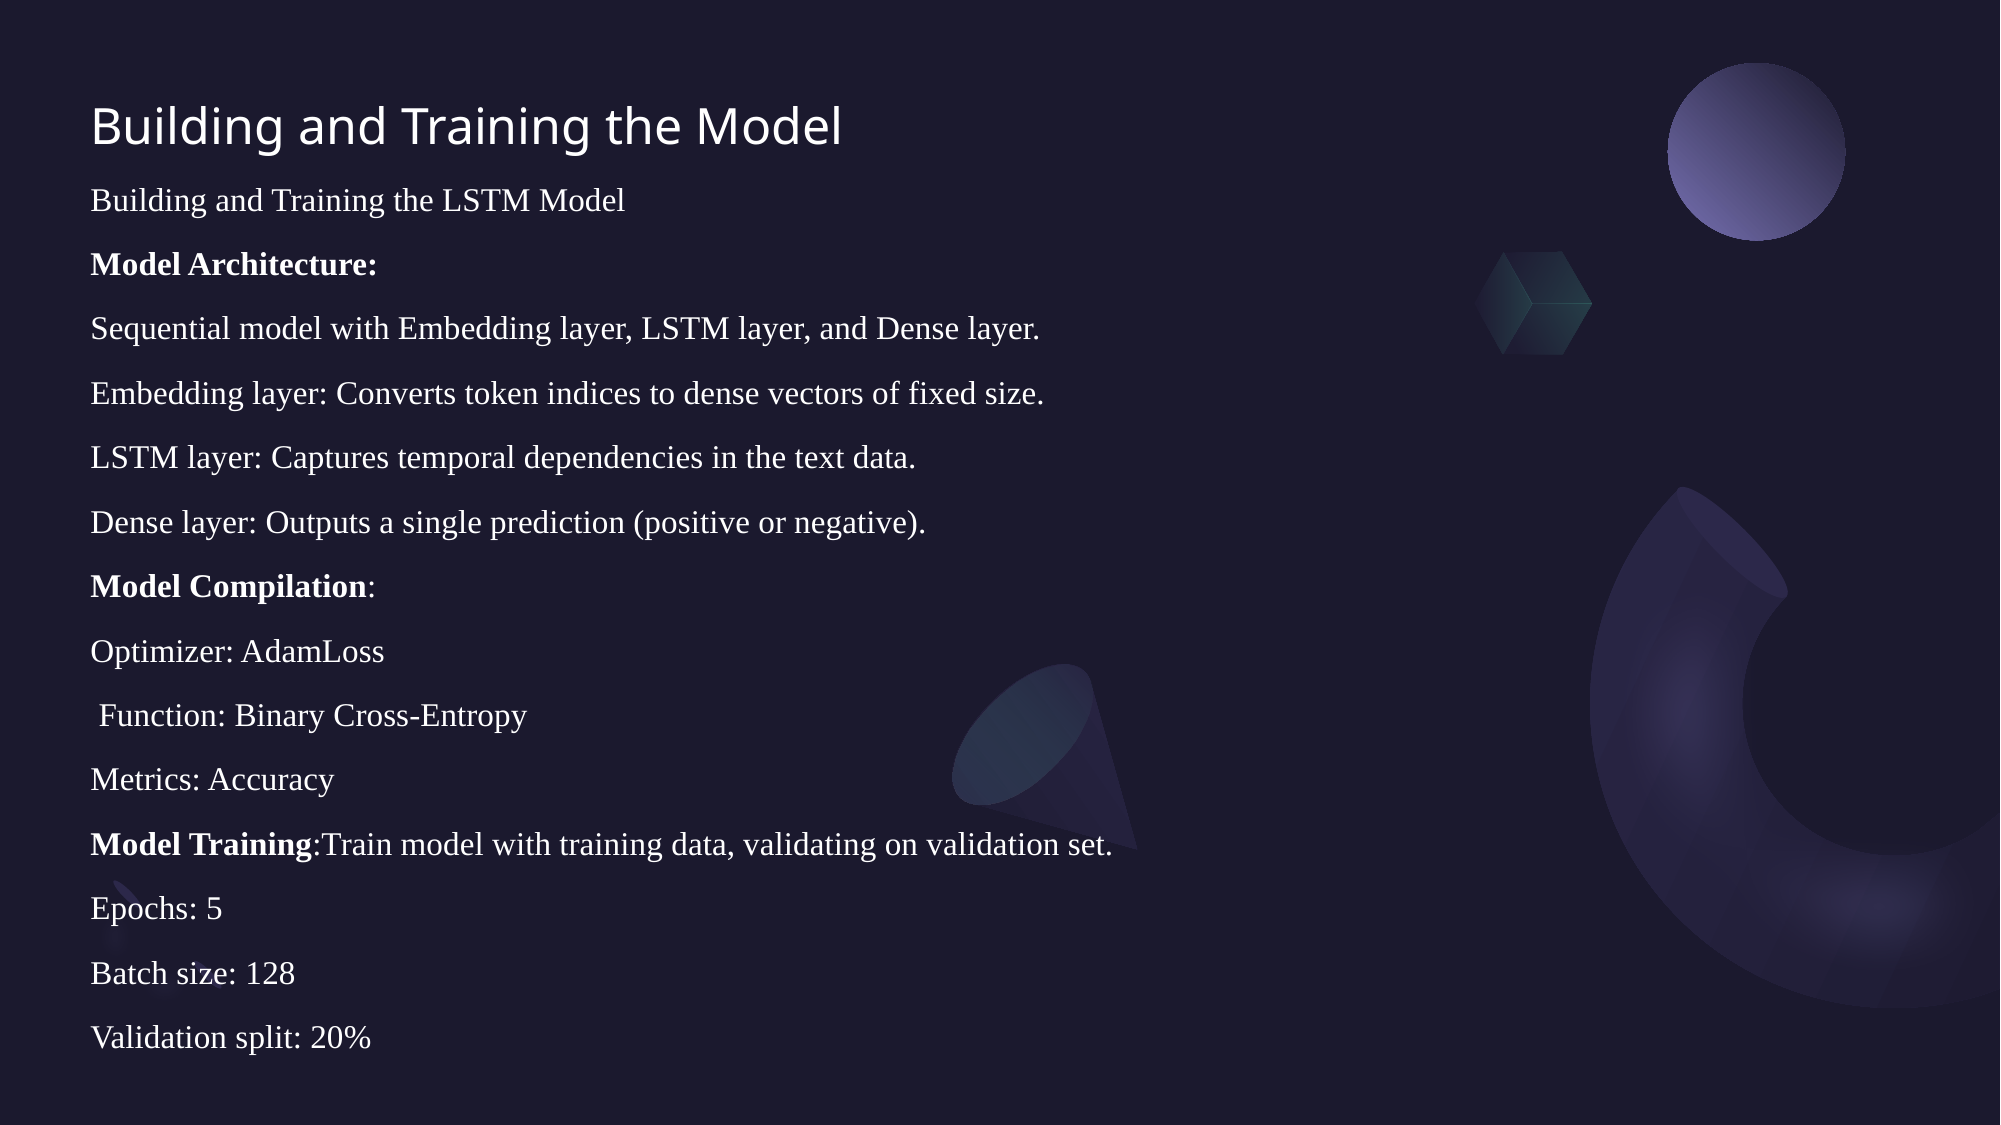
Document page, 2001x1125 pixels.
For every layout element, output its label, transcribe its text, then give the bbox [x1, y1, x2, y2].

list Building and Training the LSTM Model Model Architecture: Sequential model with Embedding layer, LSTM layer, and Dense layer. Embedding layer: Converts token indices to dense vectors of fixed size. LSTM layer: Captures temporal dependencies in the text data. Dense layer: Outputs a single prediction (positive or negative). Model Compilation: Optimizer: AdamLoss Function: Binary Cross-Entropy Metrics: Accuracy Model Training:Train model with training data, validating on validation set. Epochs: 5 Batch size: 128 Validation split: 20% [90, 173, 1910, 1057]
title Building and Training the Model [90, 0, 1910, 156]
